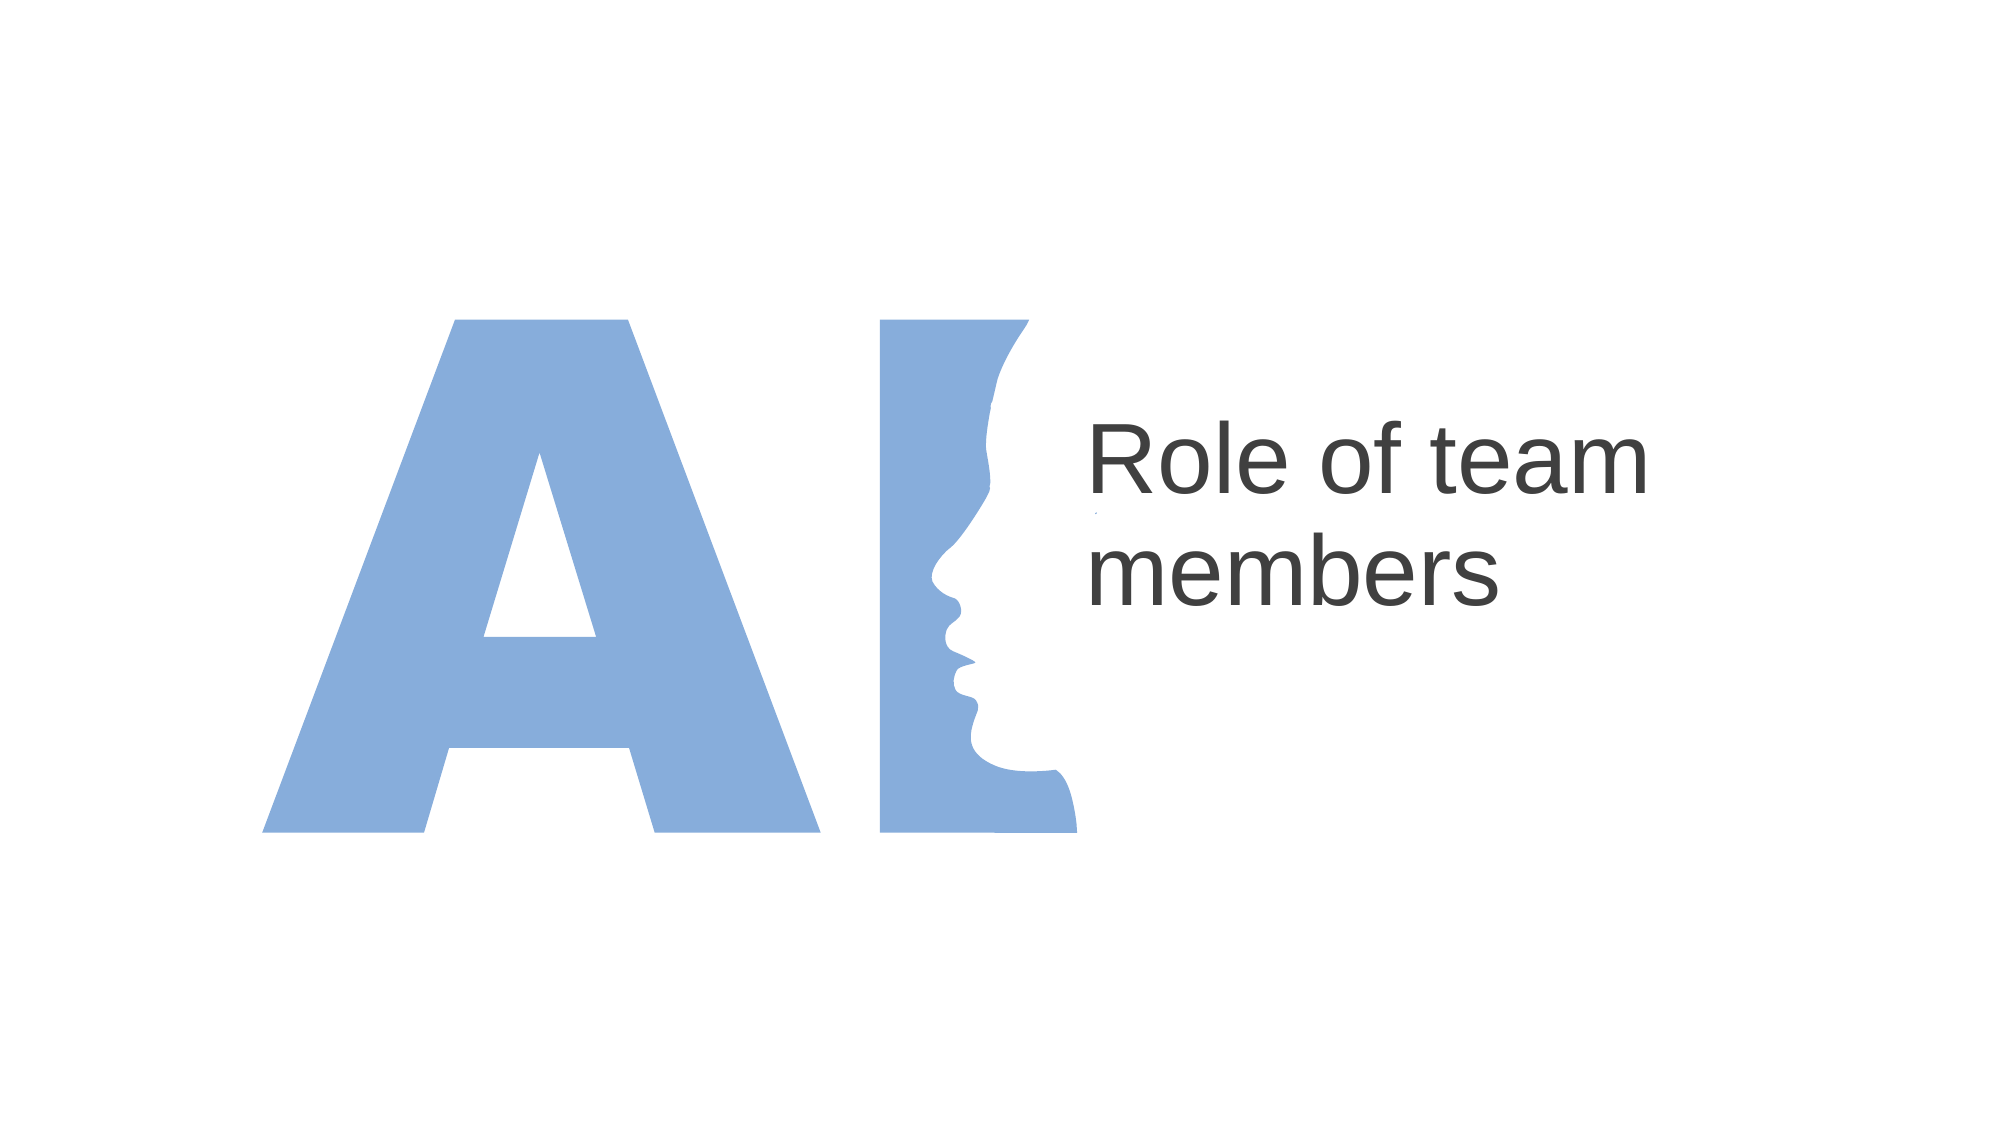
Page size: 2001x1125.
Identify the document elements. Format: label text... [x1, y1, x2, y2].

text_box [260, 318, 823, 834]
text_box [878, 318, 1079, 834]
text_box Role of team members [1070, 393, 1965, 634]
